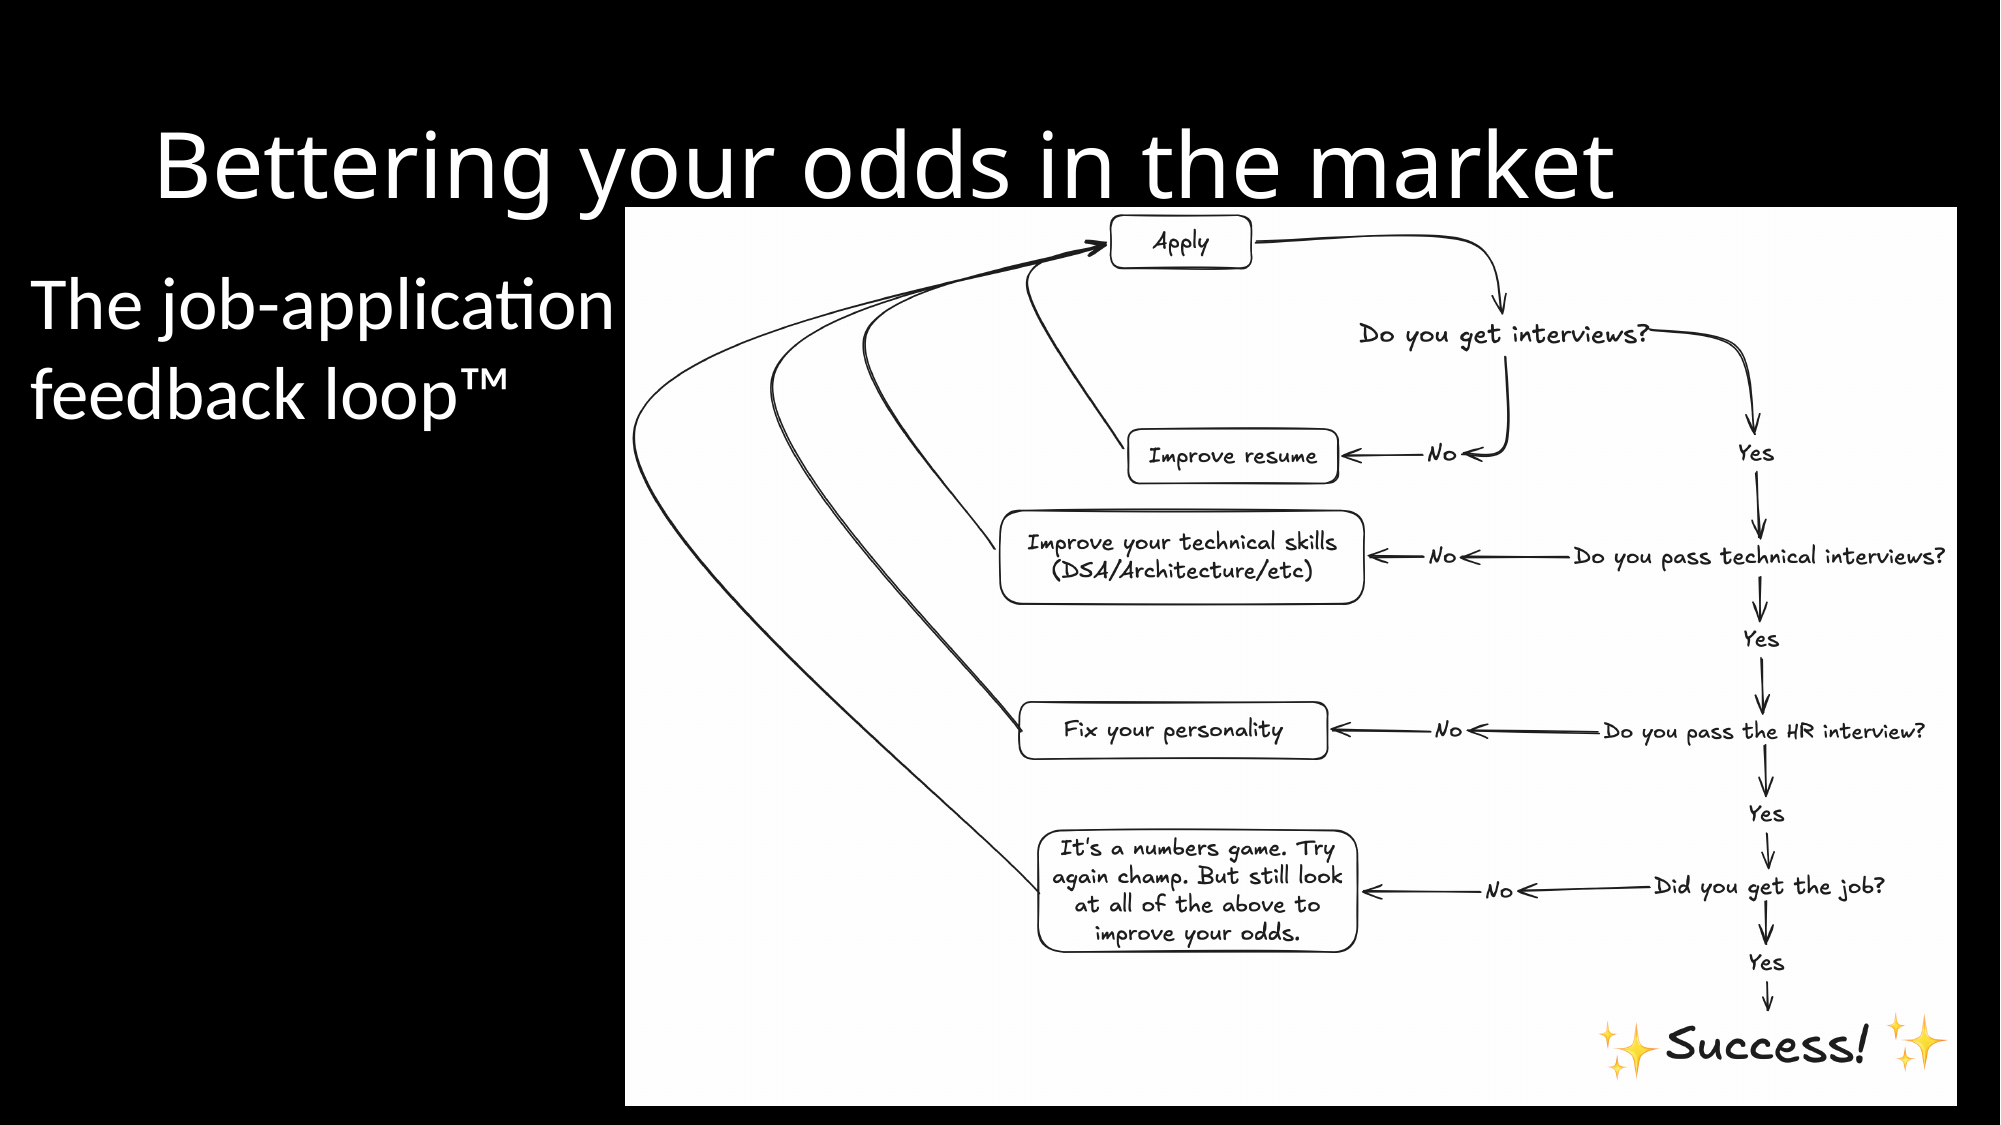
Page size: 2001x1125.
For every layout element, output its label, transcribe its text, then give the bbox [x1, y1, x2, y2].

text_box The job-application feedback loop™ [15, 246, 625, 442]
picture [625, 207, 1957, 1106]
title Bettering your odds in the market [137, 59, 1863, 246]
